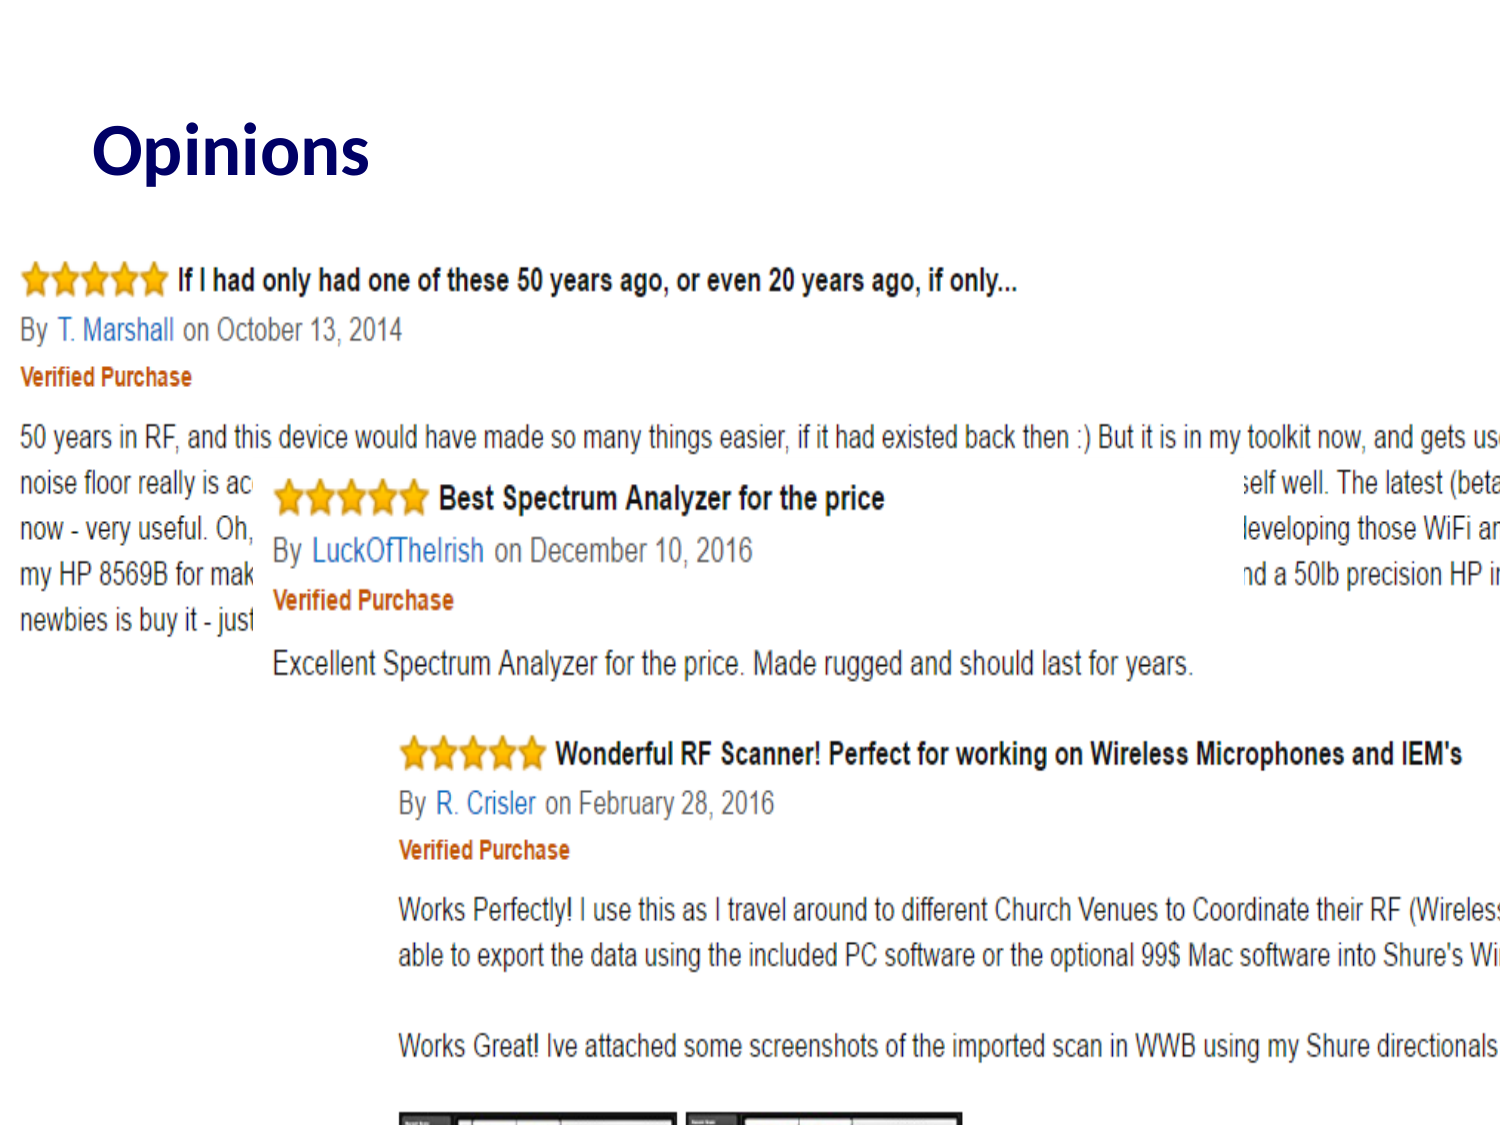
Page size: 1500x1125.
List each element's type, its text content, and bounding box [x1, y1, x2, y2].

picture [0, 234, 1500, 1125]
text_box Opinions [77, 93, 1354, 199]
